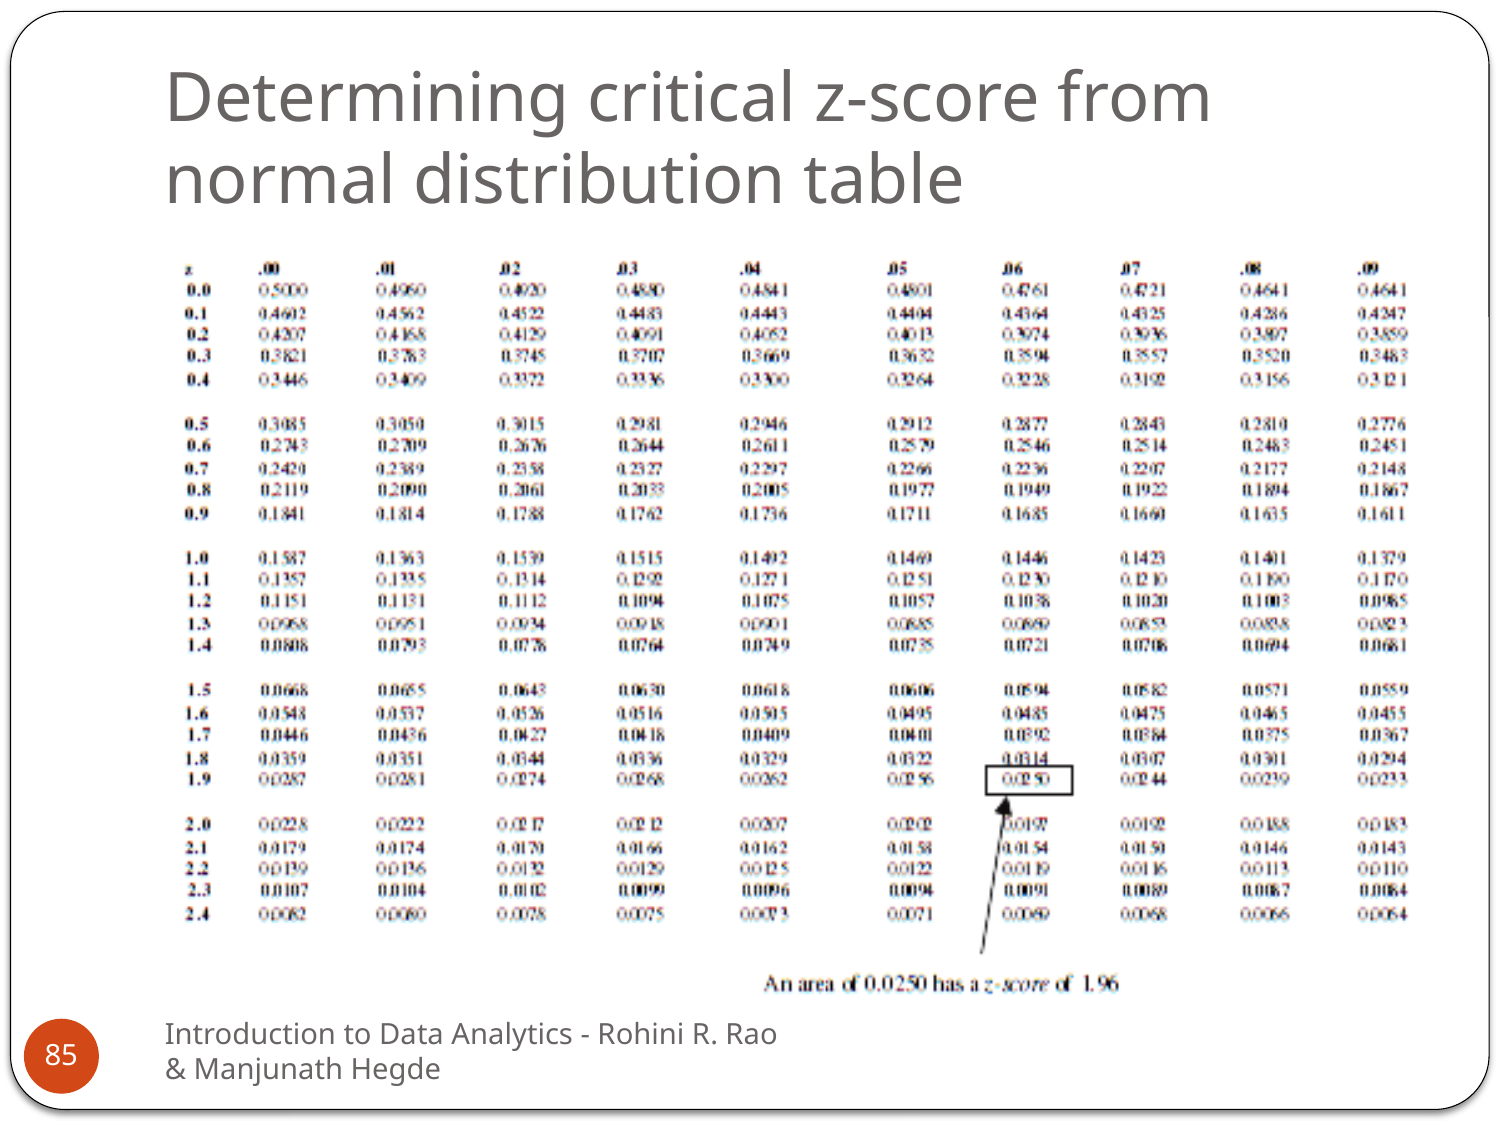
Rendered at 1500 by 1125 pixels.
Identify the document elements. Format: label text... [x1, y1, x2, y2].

footer Introduction to Data Analytics - Rohini R. Rao & Manjunath Hegde [150, 1012, 400, 1088]
picture [152, 0, 1426, 1125]
title Determining critical z-score from normal distribution table [150, 45, 400, 233]
slide_number 85 [23, 1018, 99, 1094]
title Determining critical z-score from normal distribution table [1174, 45, 1425, 233]
